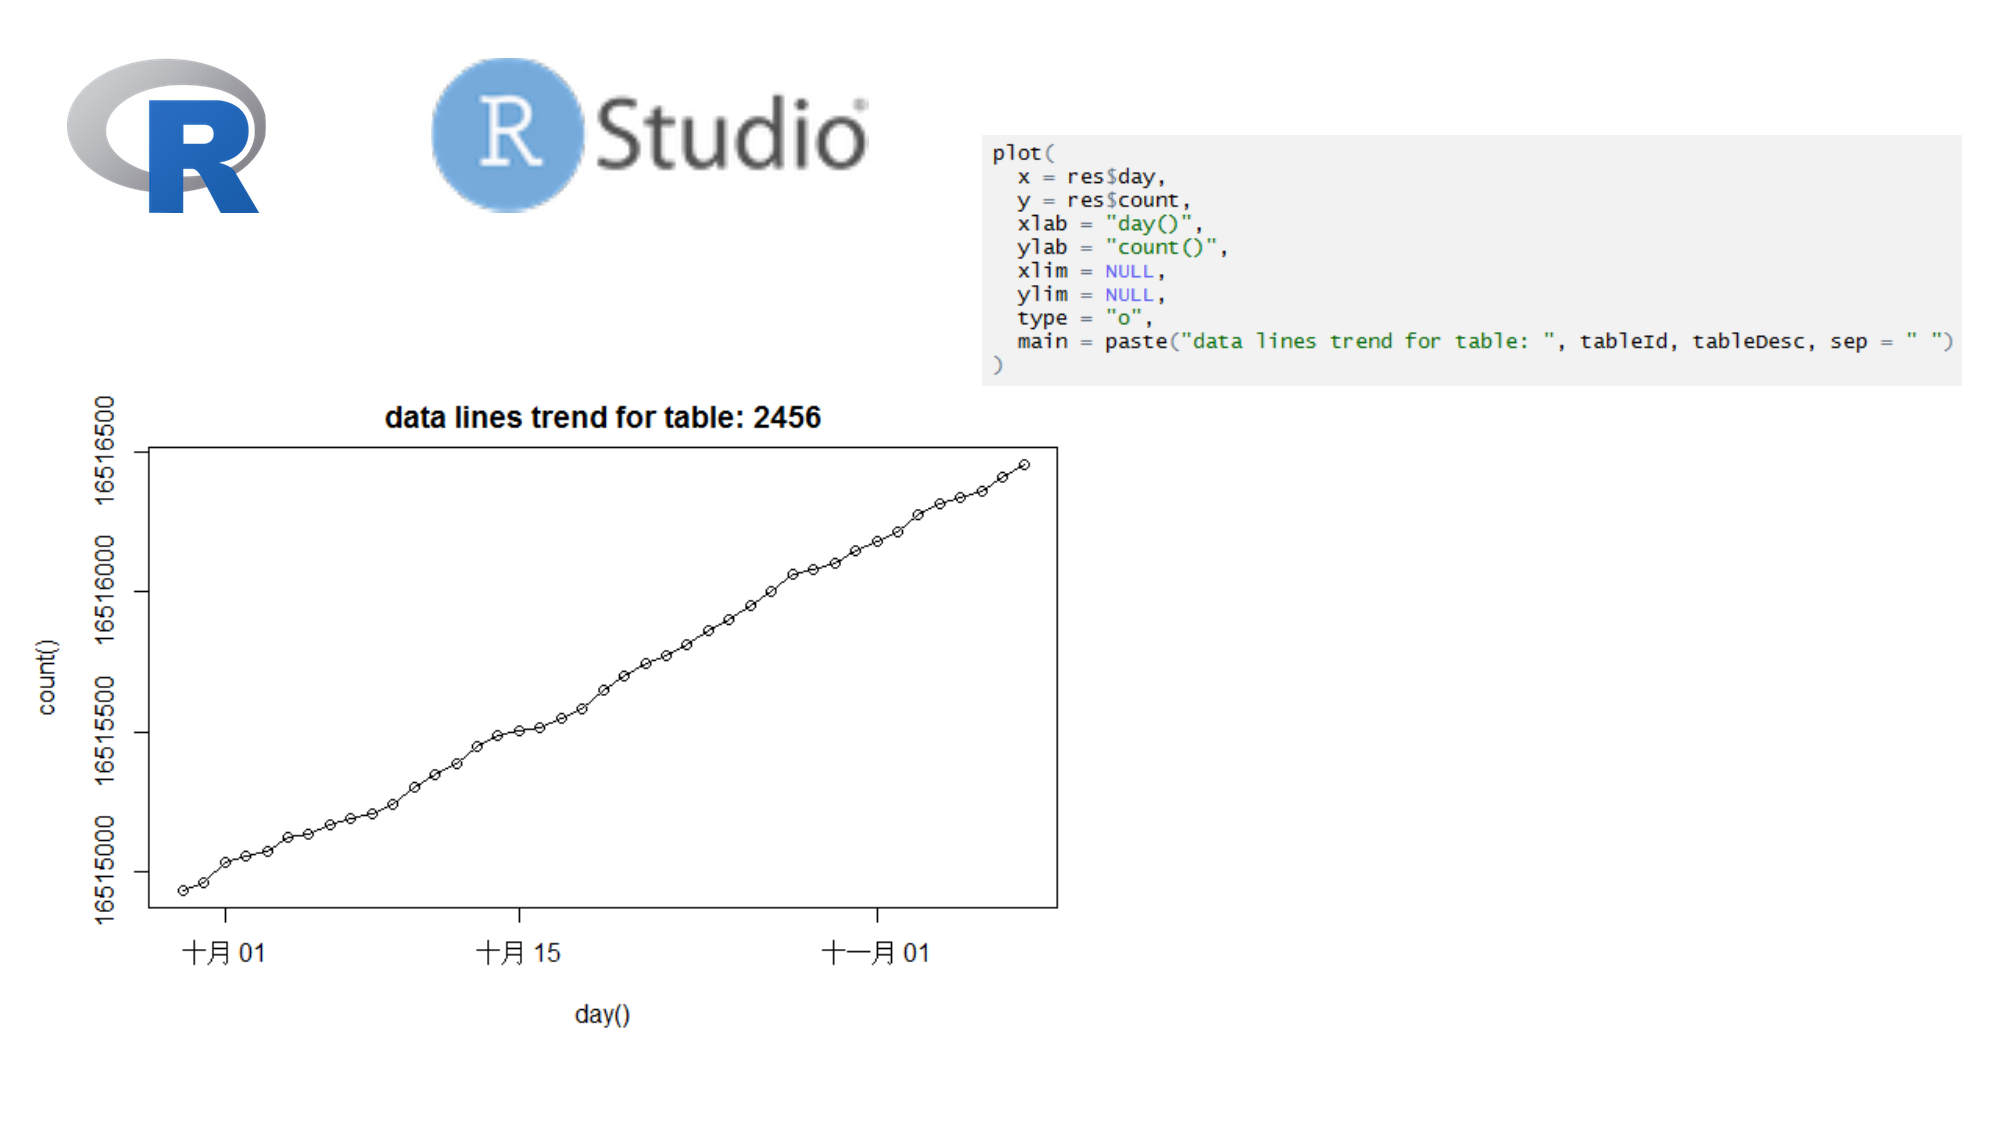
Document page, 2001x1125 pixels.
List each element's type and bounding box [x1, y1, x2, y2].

picture [67, 58, 266, 213]
picture [28, 389, 1088, 1031]
picture [431, 58, 869, 213]
picture [982, 135, 1962, 386]
